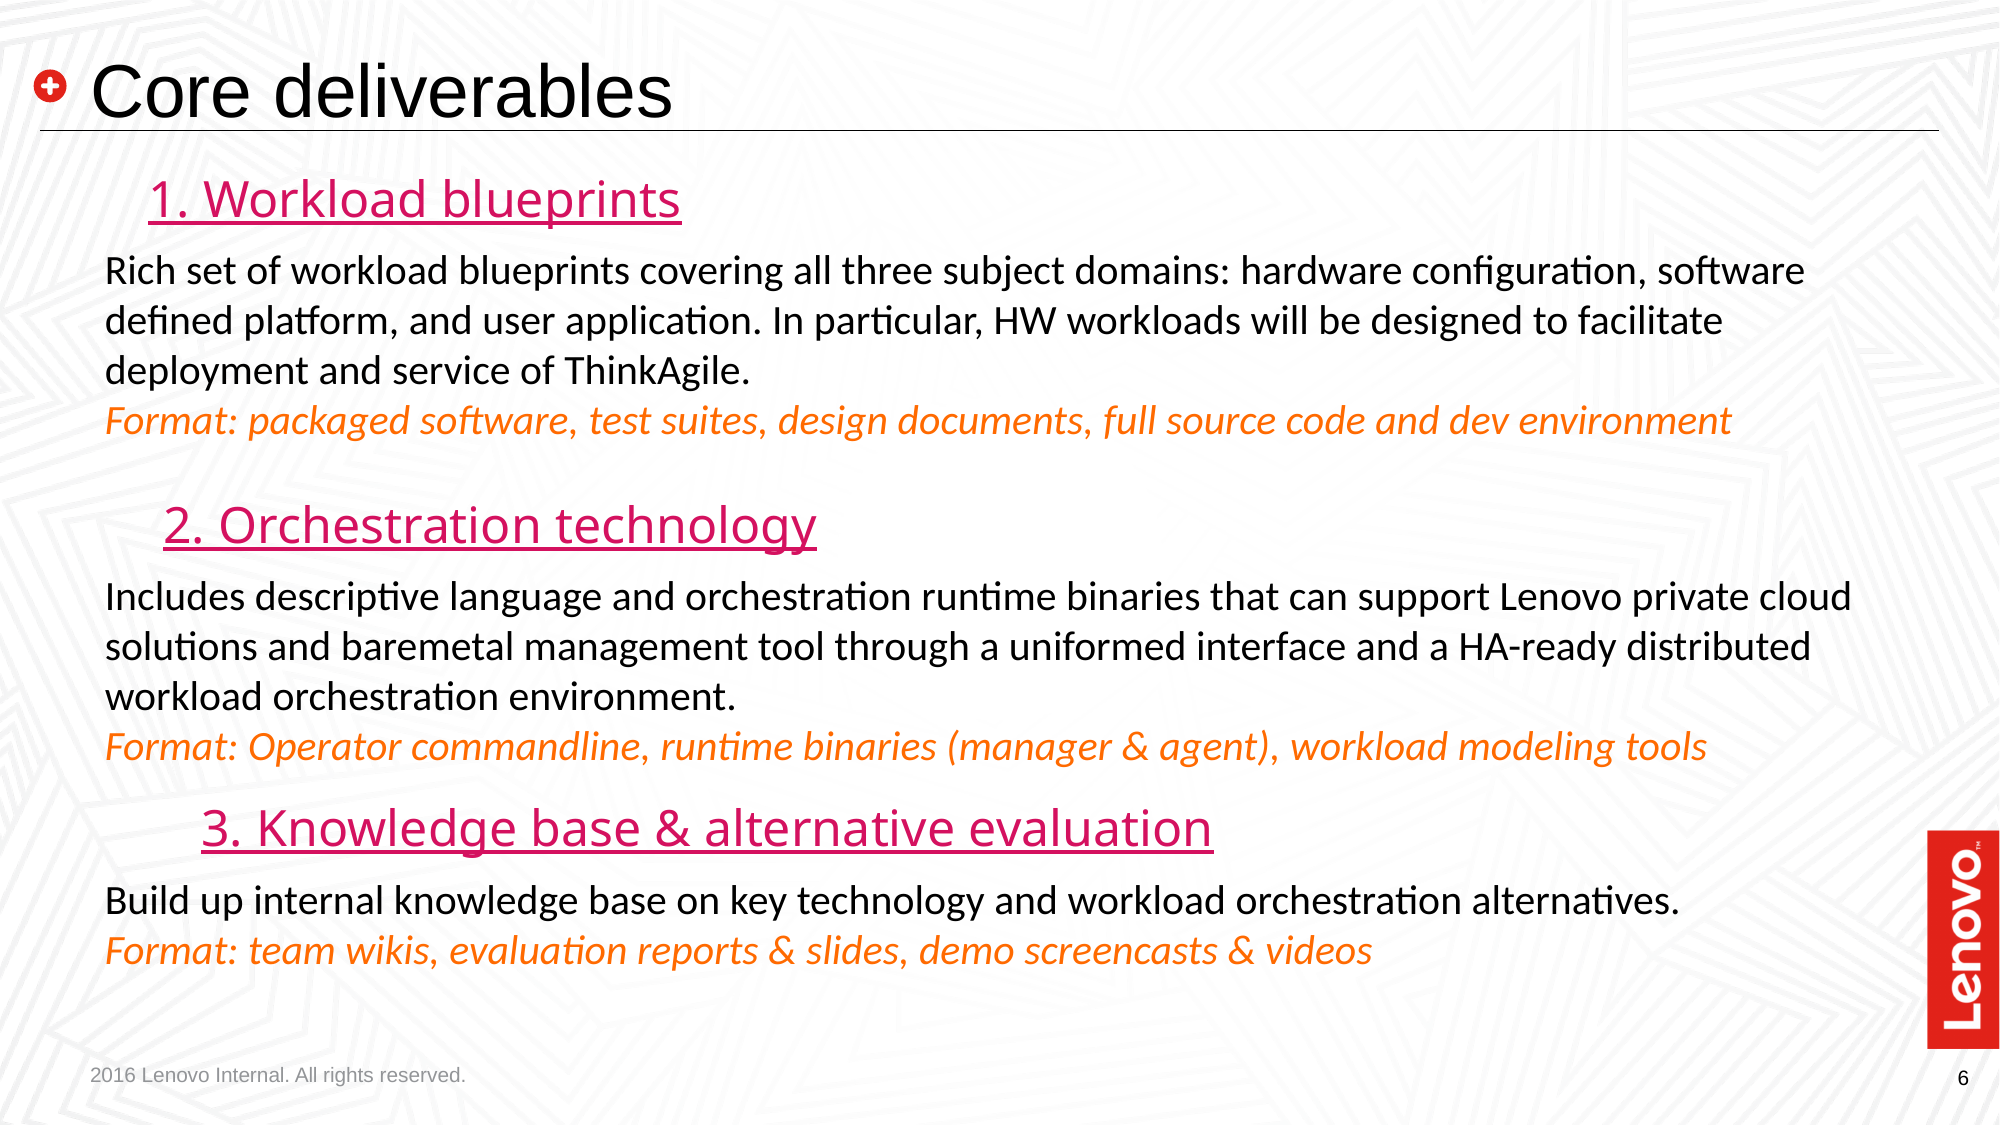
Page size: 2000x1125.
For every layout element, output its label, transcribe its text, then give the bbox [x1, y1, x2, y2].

text_box 1. Workload blueprints [133, 159, 697, 235]
text_box 2. Orchestration technology [148, 485, 833, 561]
text_box 3. Knowledge base & alternative evaluation [186, 789, 1230, 865]
text_box Includes descriptive language and orchestration runtime binaries that can support Lenovo private cloud solutions and baremetal management tool through a uniformed interface and a HA-ready distributed workload orchestration environment. Format: Operator commandline, runtime binaries (manager & agent), workload modeling tools [90, 561, 1907, 777]
title Core deliverables [90, 45, 1907, 129]
text_box Build up internal knowledge base on key technology and workload orchestration alternatives. Format: team wikis, evaluation reports & slides, demo screencasts & videos [90, 865, 1907, 980]
footer 2016 Lenovo Internal. All rights reserved. [90, 1061, 486, 1088]
text_box Rich set of workload blueprints covering all three subject domains: hardware configuration, software defined platform, and user application. In particular, HW workloads will be designed to facilitate deployment and service of ThinkAgile. Format: packaged software, test suites, design documents, full source code and dev environment [90, 235, 1907, 451]
picture [0, 0, 2000, 1125]
